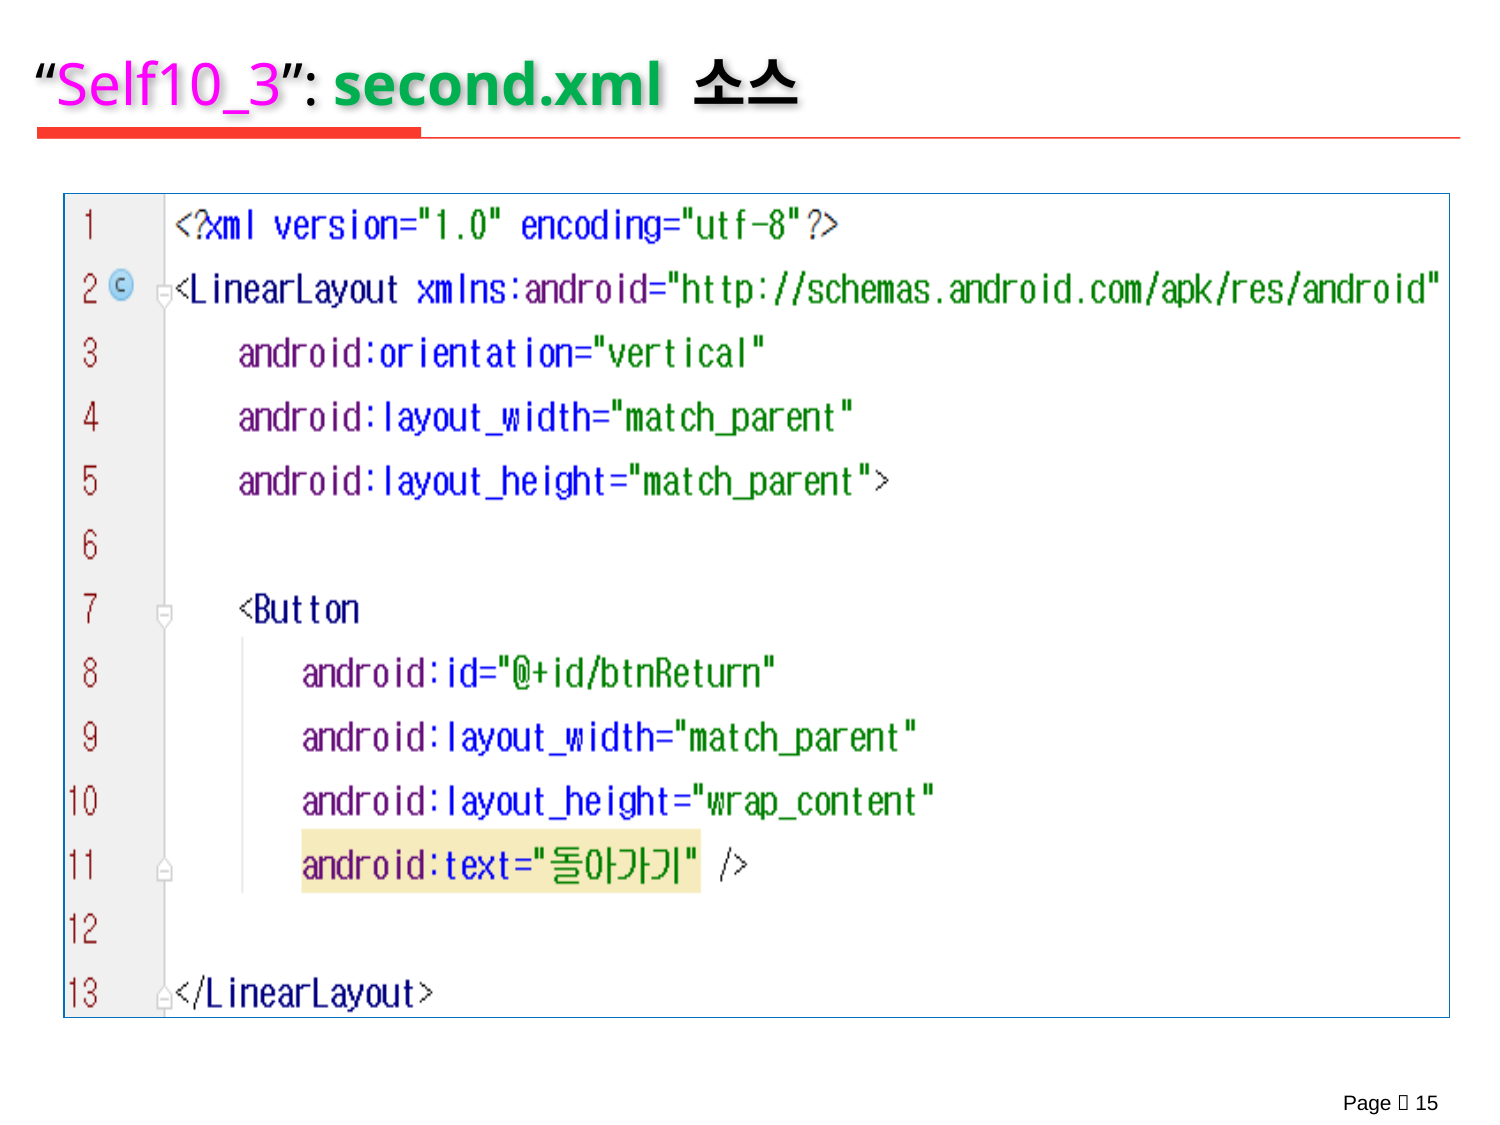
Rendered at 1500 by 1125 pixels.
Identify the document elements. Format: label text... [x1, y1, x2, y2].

title “Self10_3”: second.xml 소스 [35, 47, 1434, 142]
picture [64, 193, 1449, 1017]
